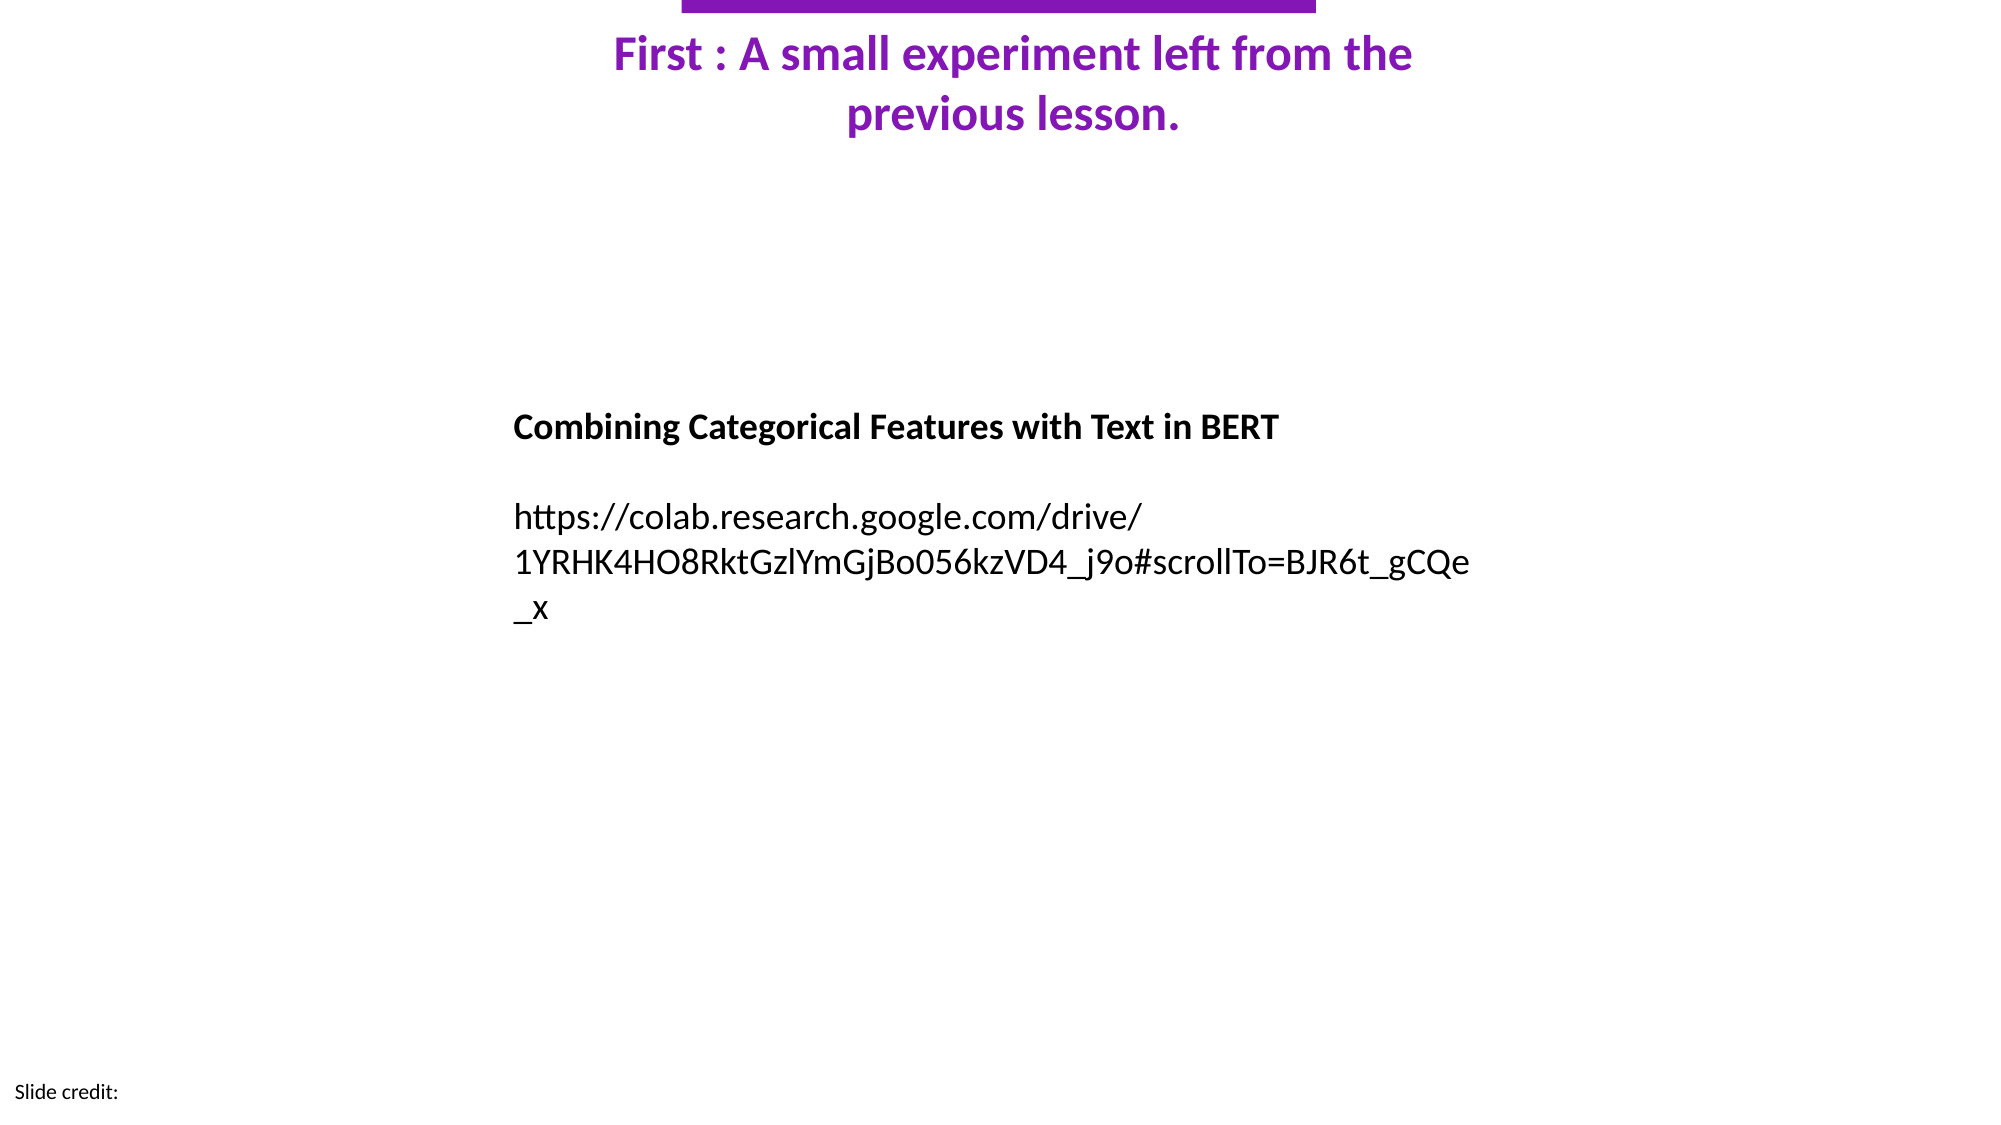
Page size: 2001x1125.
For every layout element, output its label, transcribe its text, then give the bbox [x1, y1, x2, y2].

text_box Combining Categorical Features with Text in BERT https://colab.research.google.com/drive/1YRHK4HO8RktGzlYmGjBo056kzVD4_j9o#scrollTo=BJR6t_gCQe_x [498, 394, 1499, 635]
text_box Slide credit: [0, 1070, 1203, 1112]
text_box [681, 0, 1317, 13]
text_box First : A small experiment left from the previous lesson. [593, 13, 1435, 149]
